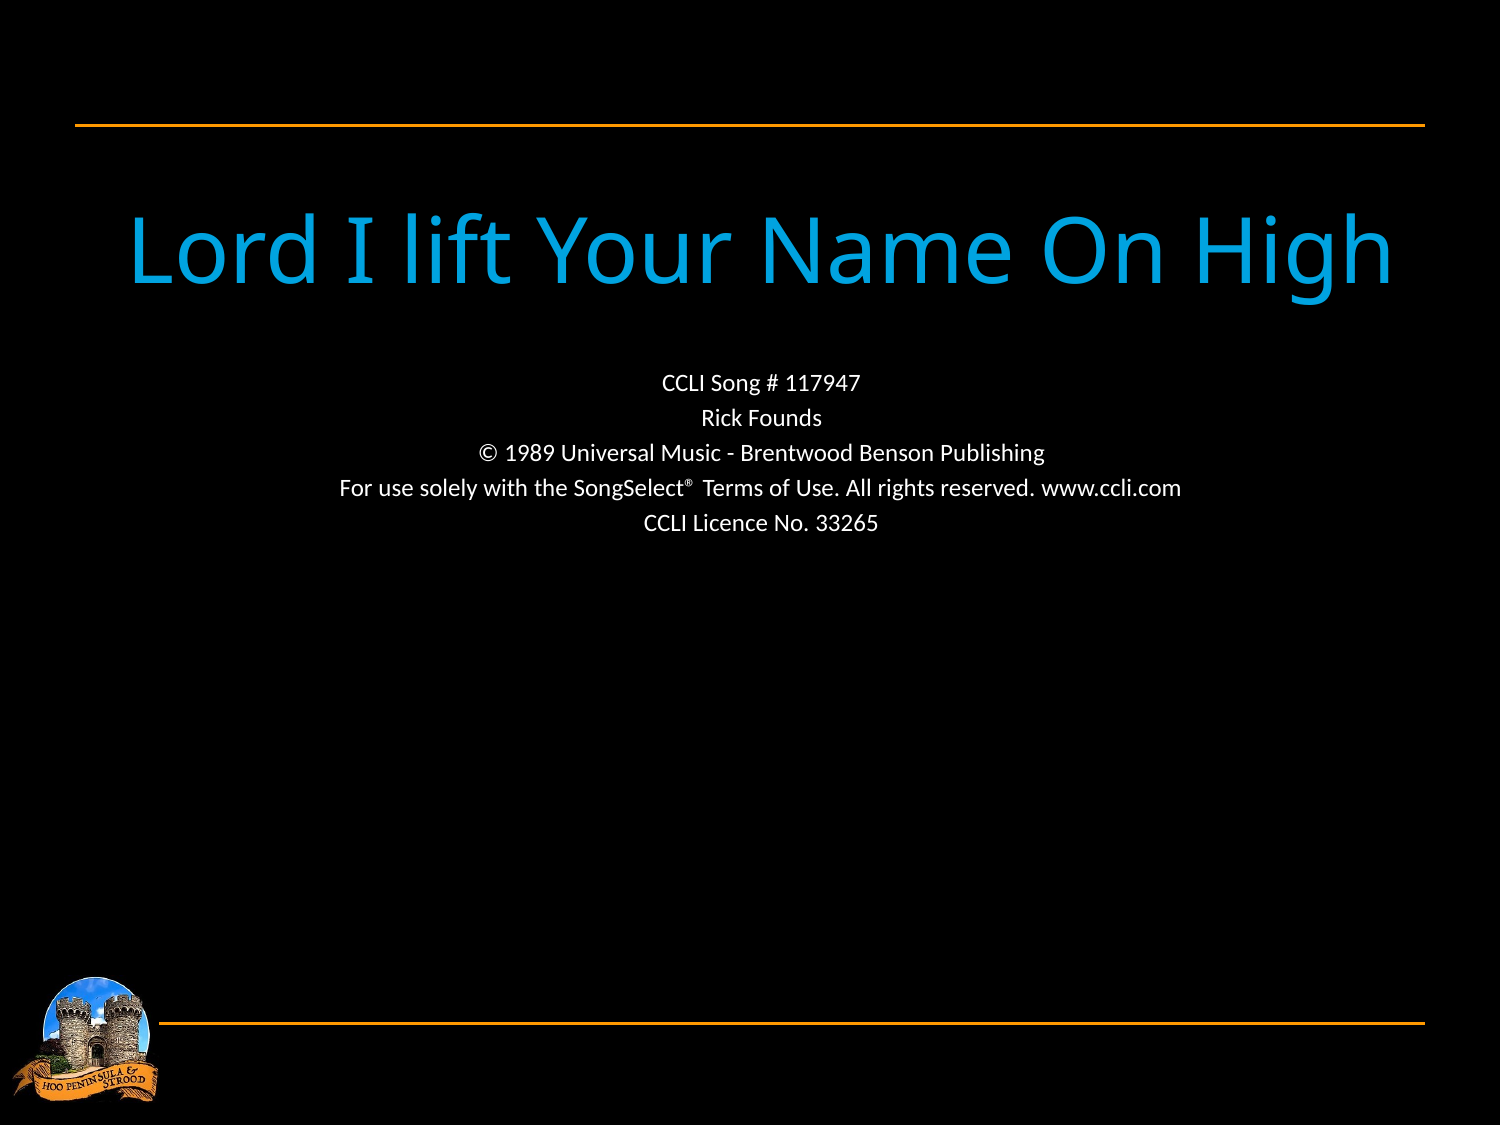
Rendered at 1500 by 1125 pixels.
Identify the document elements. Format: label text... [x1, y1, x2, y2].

picture [11, 975, 160, 1103]
subtitle Lord I lift Your Name On High CCLI Song # 117947 Rick Founds © 1989 Universal Music - Brentwood Benson Publishing For use solely with the SongSelect® Terms of Use. All rights reserved. www.ccli.com CCLI Licence No. 33265 [53, 30, 1471, 1094]
